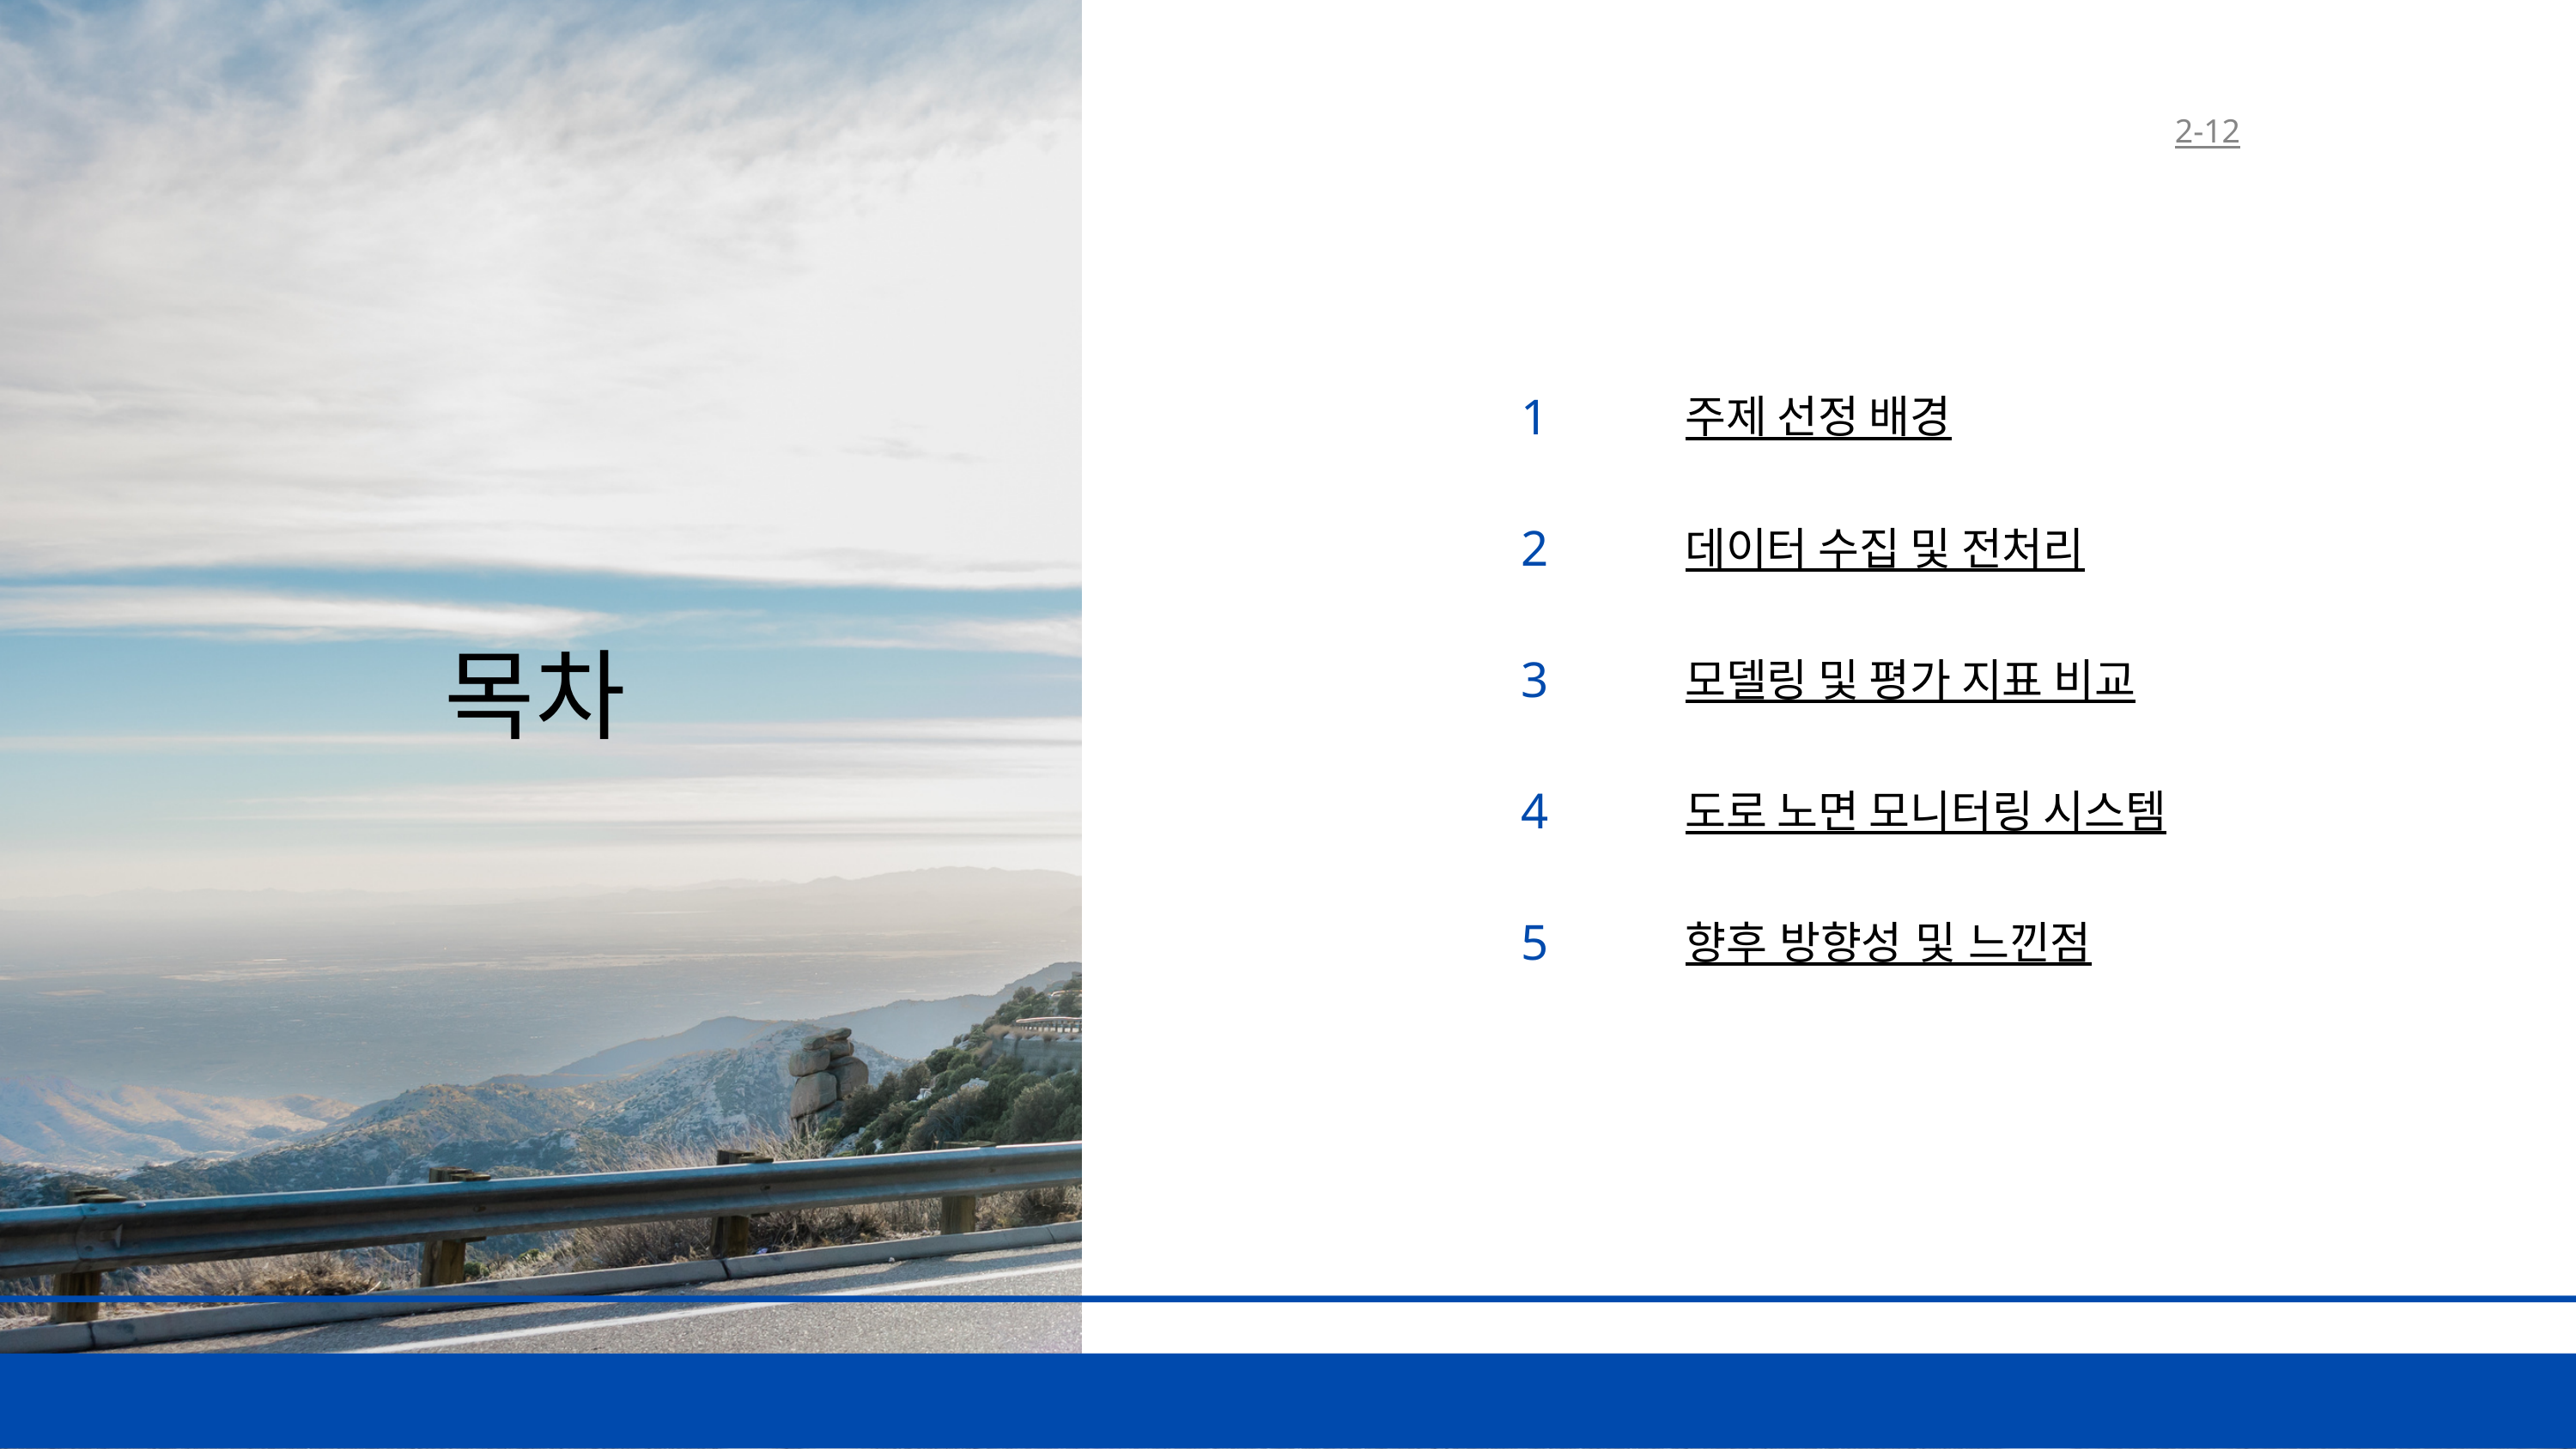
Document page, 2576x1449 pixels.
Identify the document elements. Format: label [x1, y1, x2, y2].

text_box [1081, 0, 2576, 1449]
picture [0, 0, 1081, 1449]
